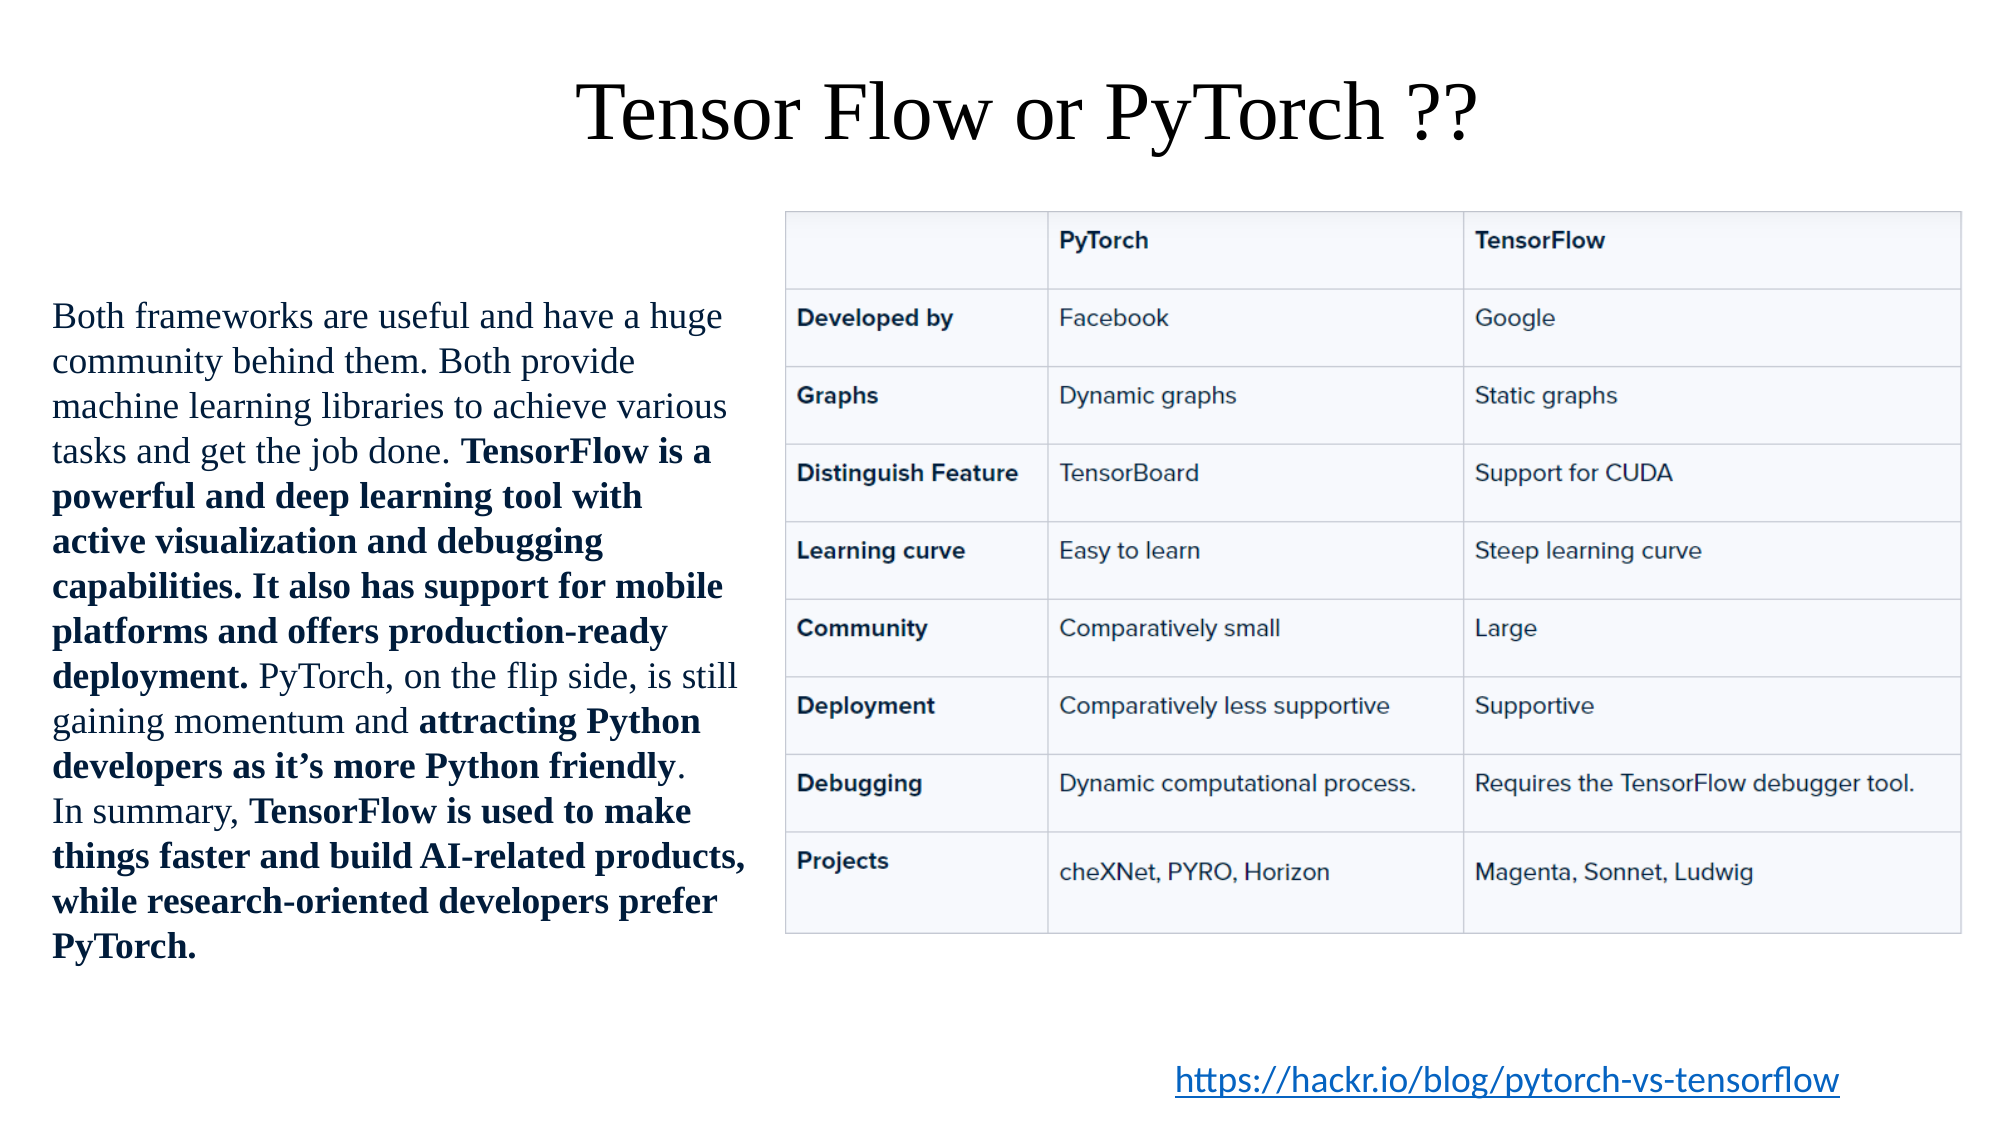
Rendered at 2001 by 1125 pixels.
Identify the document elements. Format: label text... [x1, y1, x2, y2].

picture [785, 211, 1963, 934]
text_box https://hackr.io/blog/pytorch-vs-tensorflow [1160, 980, 2000, 1108]
text_box Tensor Flow or PyTorch ?? [327, 49, 1730, 164]
text_box Both frameworks are useful and have a huge community behind them. Both provide machine learning libraries to achieve various tasks and get the job done. TensorFlow is a powerful and deep learning tool with active visualization and debugging capabilities. It also has support for mobile platforms and offers production-ready deployment. PyTorch, on the flip side, is still gaining momentum and attracting Python developers as it’s more Python friendly. In summary, TensorFlow is used to make things faster and build AI-related products, while research-oriented developers prefer PyTorch. [37, 283, 761, 974]
